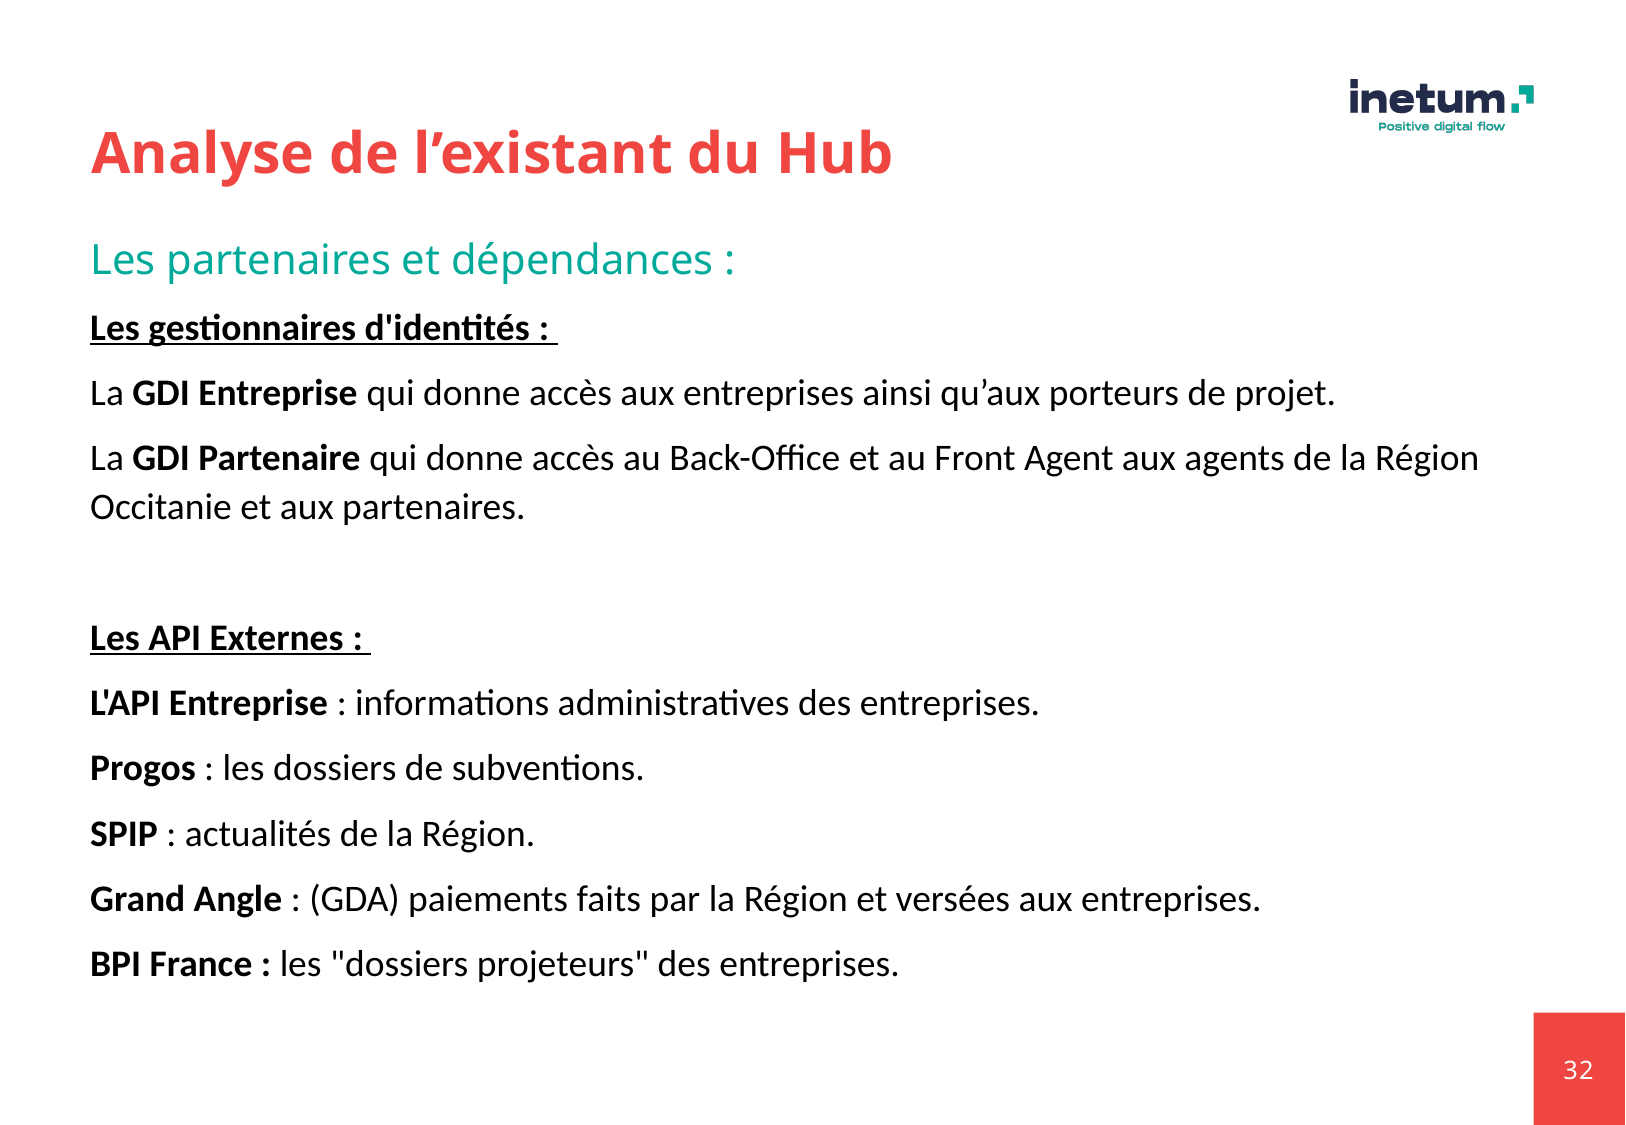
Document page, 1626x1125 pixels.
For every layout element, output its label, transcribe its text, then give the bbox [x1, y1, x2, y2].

list Les partenaires et dépendances : Les gestionnaires d'identités : La GDI Entreprise qui donne accès aux entreprises ainsi qu’aux porteurs de projet. La GDI Partenaire qui donne accès au Back-Office et au Front Agent aux agents de la Région Occitanie et aux partenaires. Les API Externes : L'API Entreprise : informations administratives des entreprises. Progos : les dossiers de subventions. SPIP : actualités de la Région. Grand Angle : (GDA) paiements faits par la Région et versées aux entreprises. BPI France : les "dossiers projeteurs" des entreprises. [90, 209, 1517, 999]
title Analyse de l’existant du Hub [90, 114, 1331, 187]
picture [1350, 79, 1534, 133]
